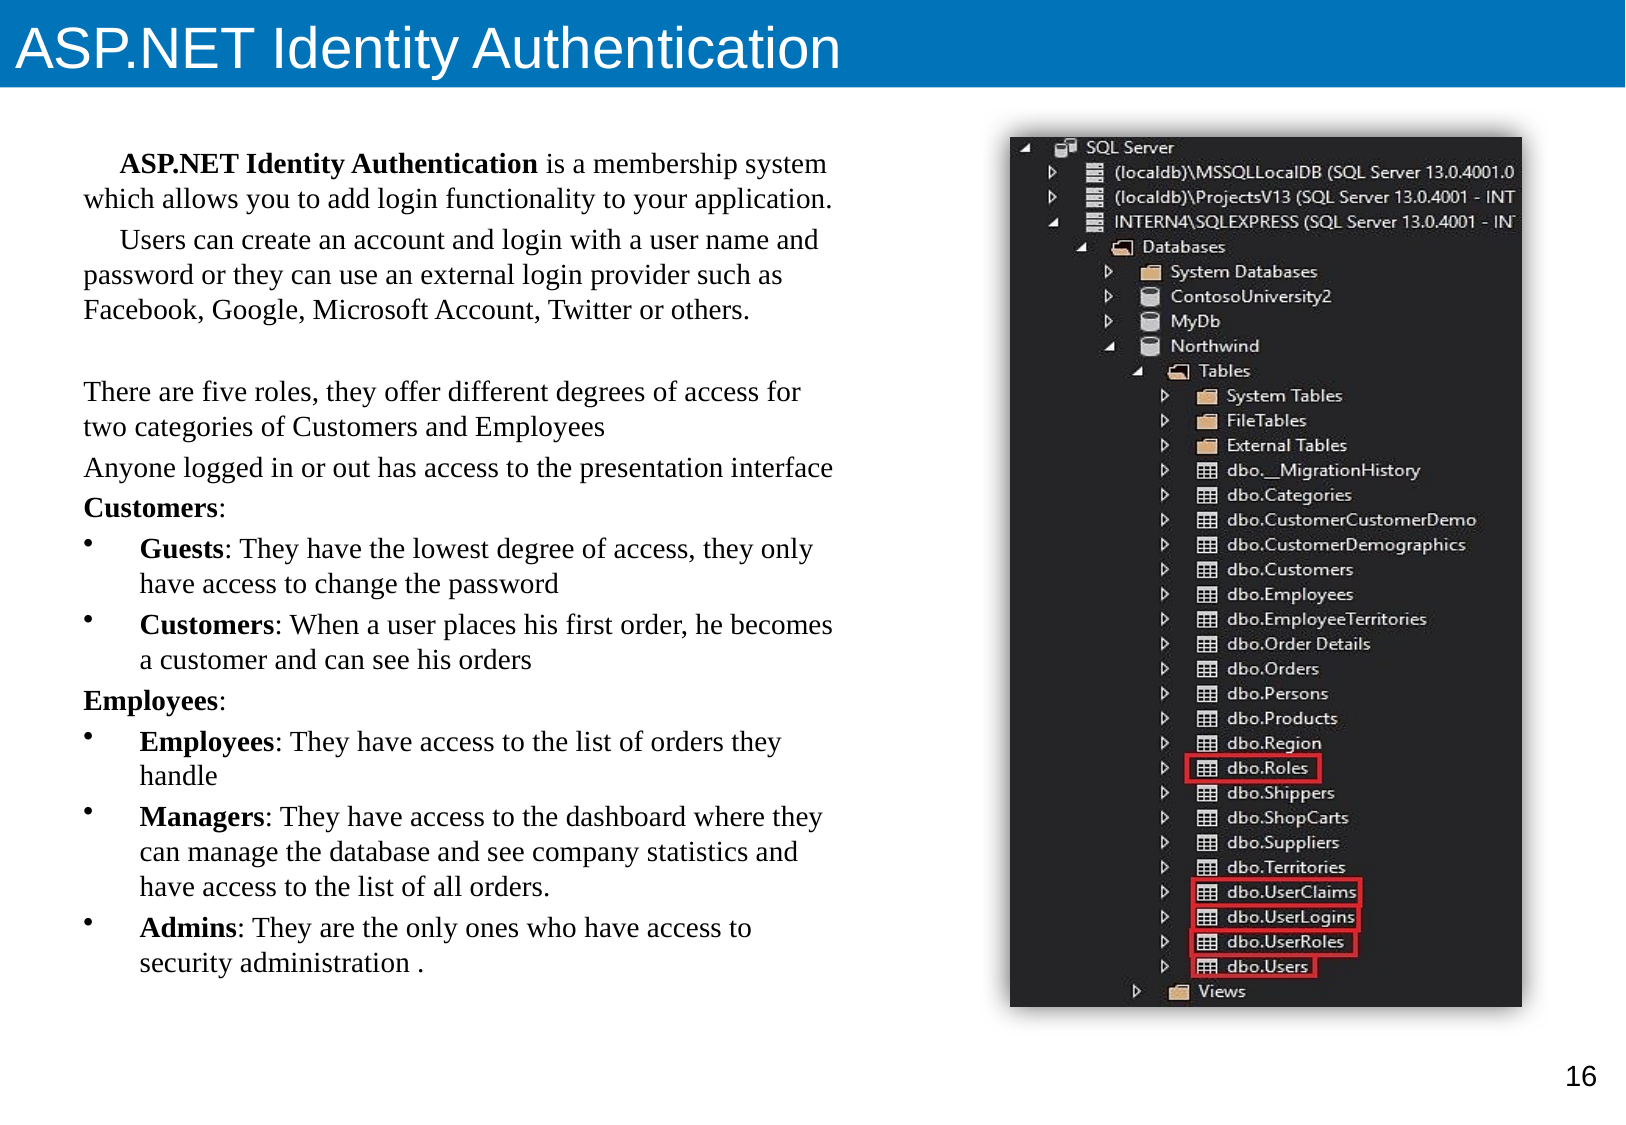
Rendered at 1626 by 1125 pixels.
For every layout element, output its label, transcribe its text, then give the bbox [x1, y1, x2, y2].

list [1010, 136, 1522, 1007]
list ASP.NET Identity Authentication is a membership system which allows you to add login functionality to your application. Users can create an account and login with a user name and password or they can use an external login provider such as Facebook, Google, Microsoft Account, Twitter or others. There are five roles, they offer different degrees of access for two categories of Customers and Employees Anyone logged in or out has access to the presentation interface Customers: Guests: They have the lowest degree of access, they only have access to change the password Customers: When a user places his first order, he becomes a customer and can see his orders Employees: Employees: They have access to the list of orders they handle Managers: They have access to the dashboard where they can manage the database and see company statistics and have access to the list of all orders. Admins: They are the only ones who have access to security administration . [68, 137, 860, 1031]
title ASP.NET Identity Authentication [0, 0, 1463, 90]
slide_number 16 [1233, 1049, 1613, 1113]
